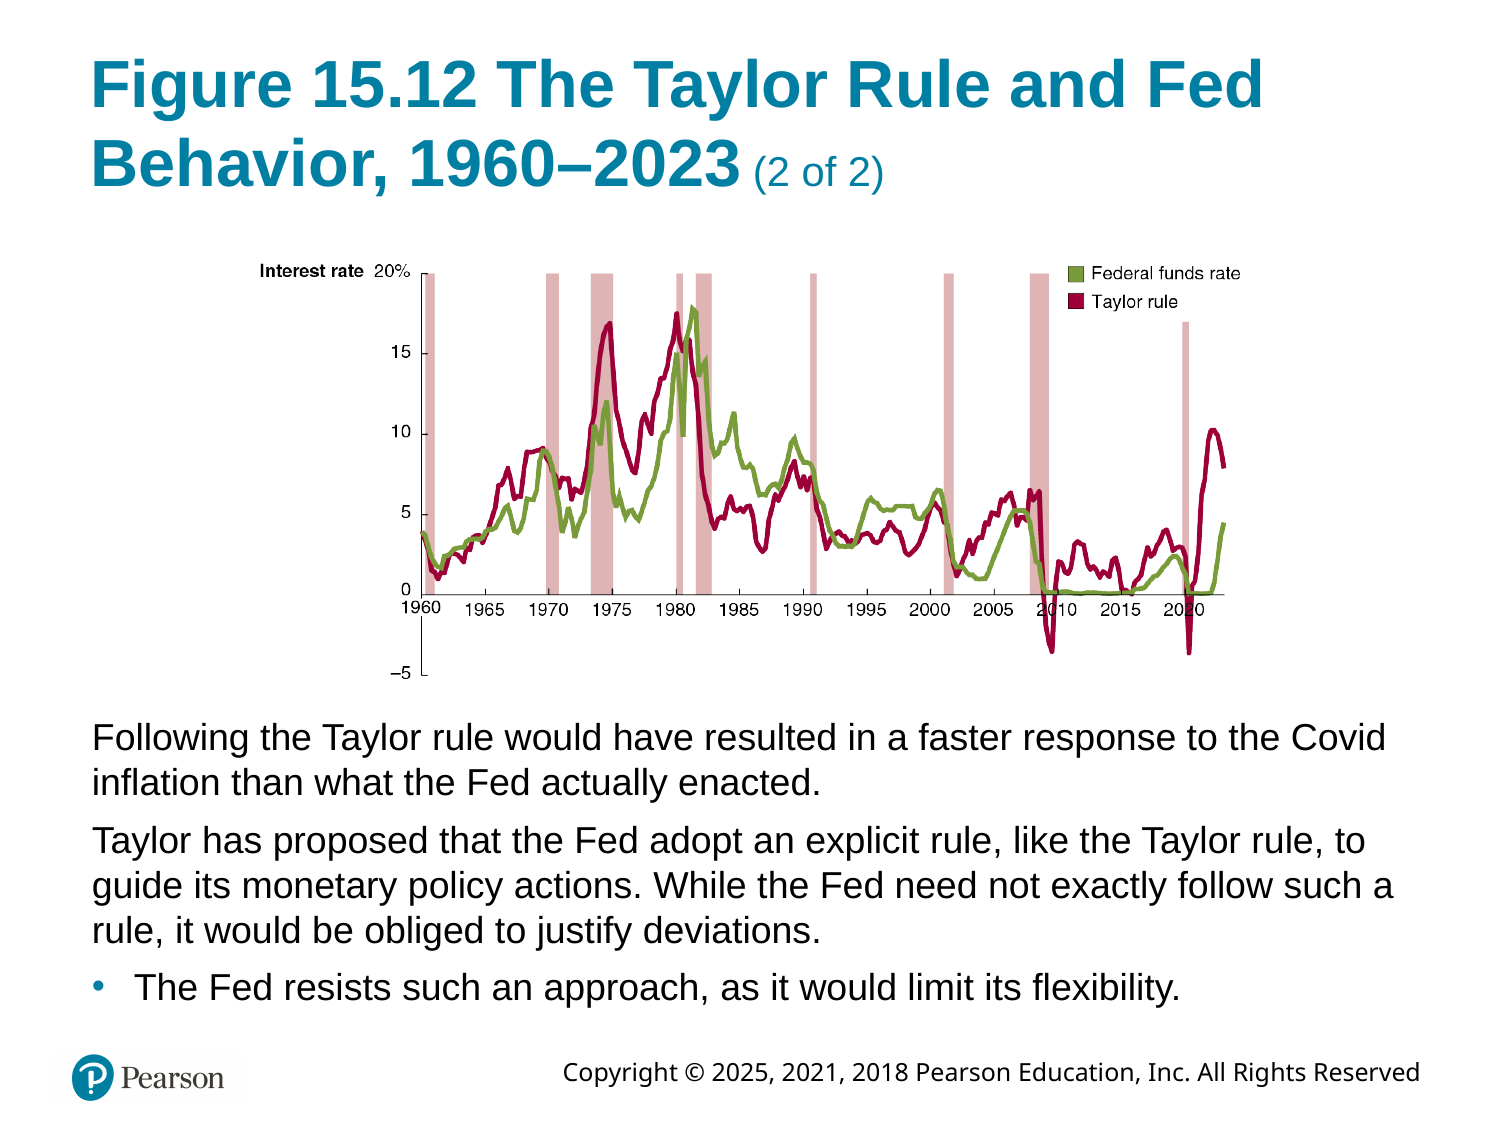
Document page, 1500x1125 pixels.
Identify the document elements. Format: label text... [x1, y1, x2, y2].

title Figure 15.12 The Taylor Rule and Fed Behavior, 1960–2023 (2 of 2) [75, 35, 1425, 216]
list Following the Taylor rule would have resulted in a faster response to the Covid inflation than what the Fed actually enacted. Taylor has proposed that the Fed adopt an explicit rule, like the Taylor rule, to guide its monetary policy actions. While the Fed need not exactly follow such a rule, it would be obliged to justify deviations. The Fed resists such an approach, as it would limit its flexibility. [76, 698, 1425, 1018]
picture [51, 1053, 245, 1102]
picture [258, 261, 1242, 683]
